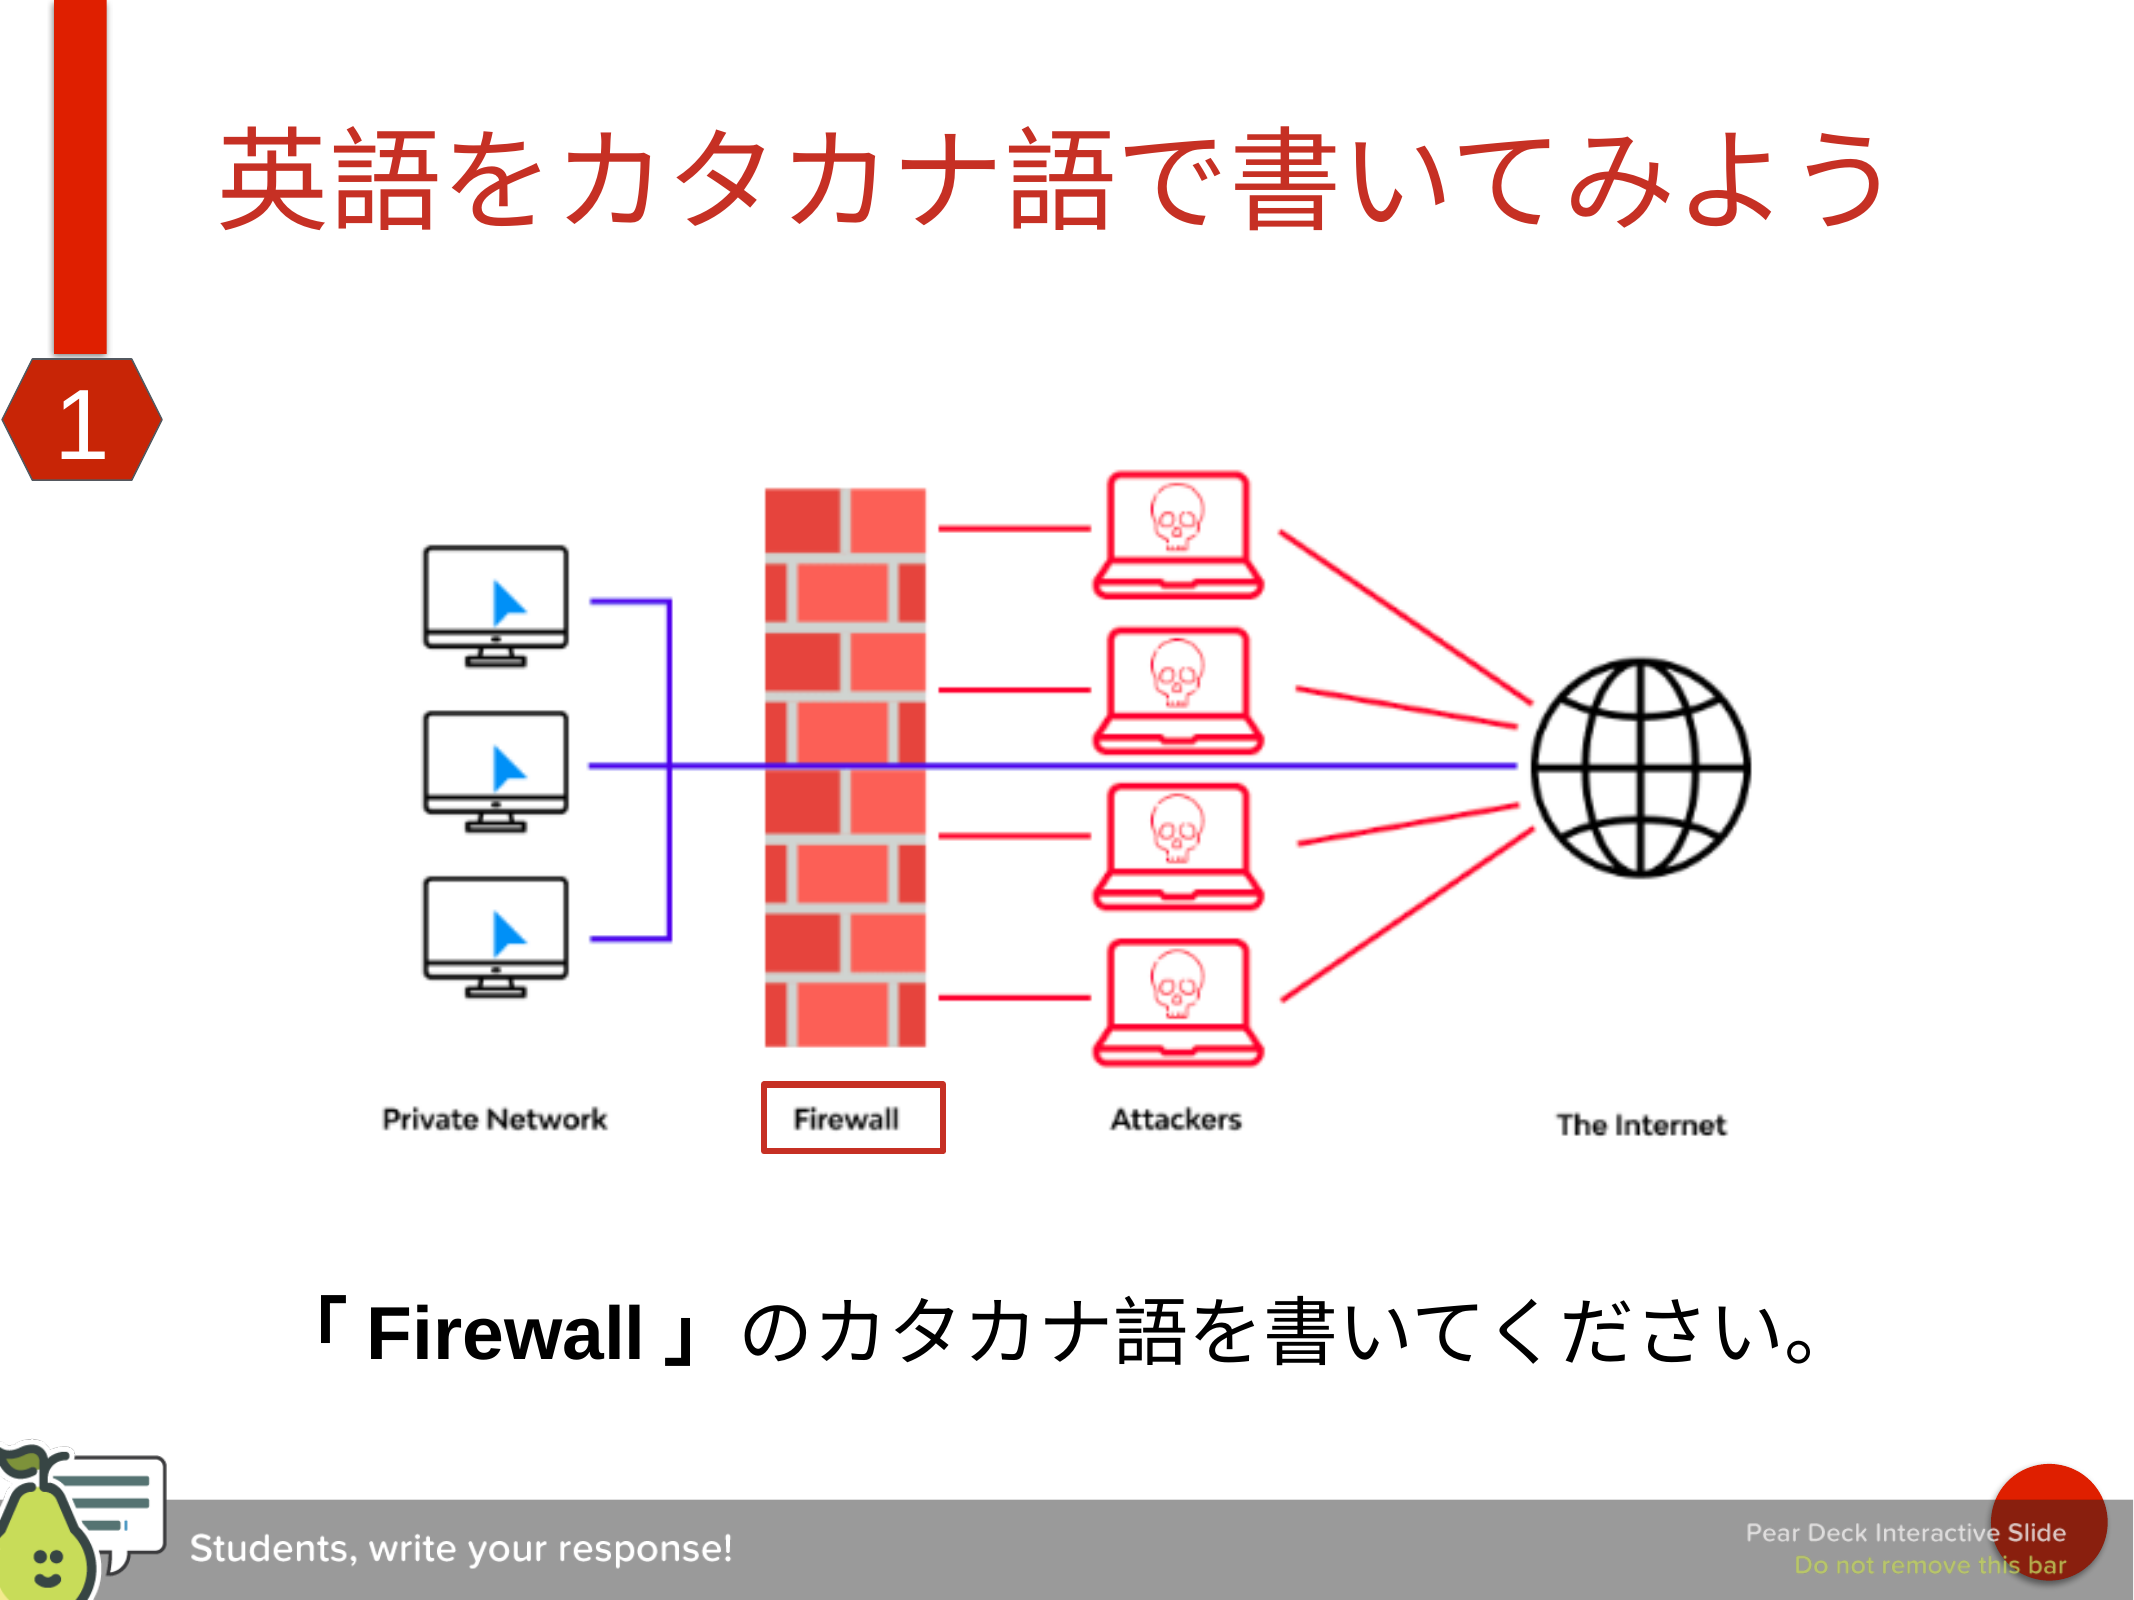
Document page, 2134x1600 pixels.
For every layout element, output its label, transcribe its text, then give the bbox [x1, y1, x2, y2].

title 英語をカタカナ語で書いてみよう [208, 11, 1927, 343]
picture [0, 1433, 2134, 1600]
picture [334, 445, 1801, 1167]
text_box 「Firewall」のカタカナ語を書いてください。 [122, 1269, 2011, 1390]
text_box 1 [2, 358, 163, 481]
